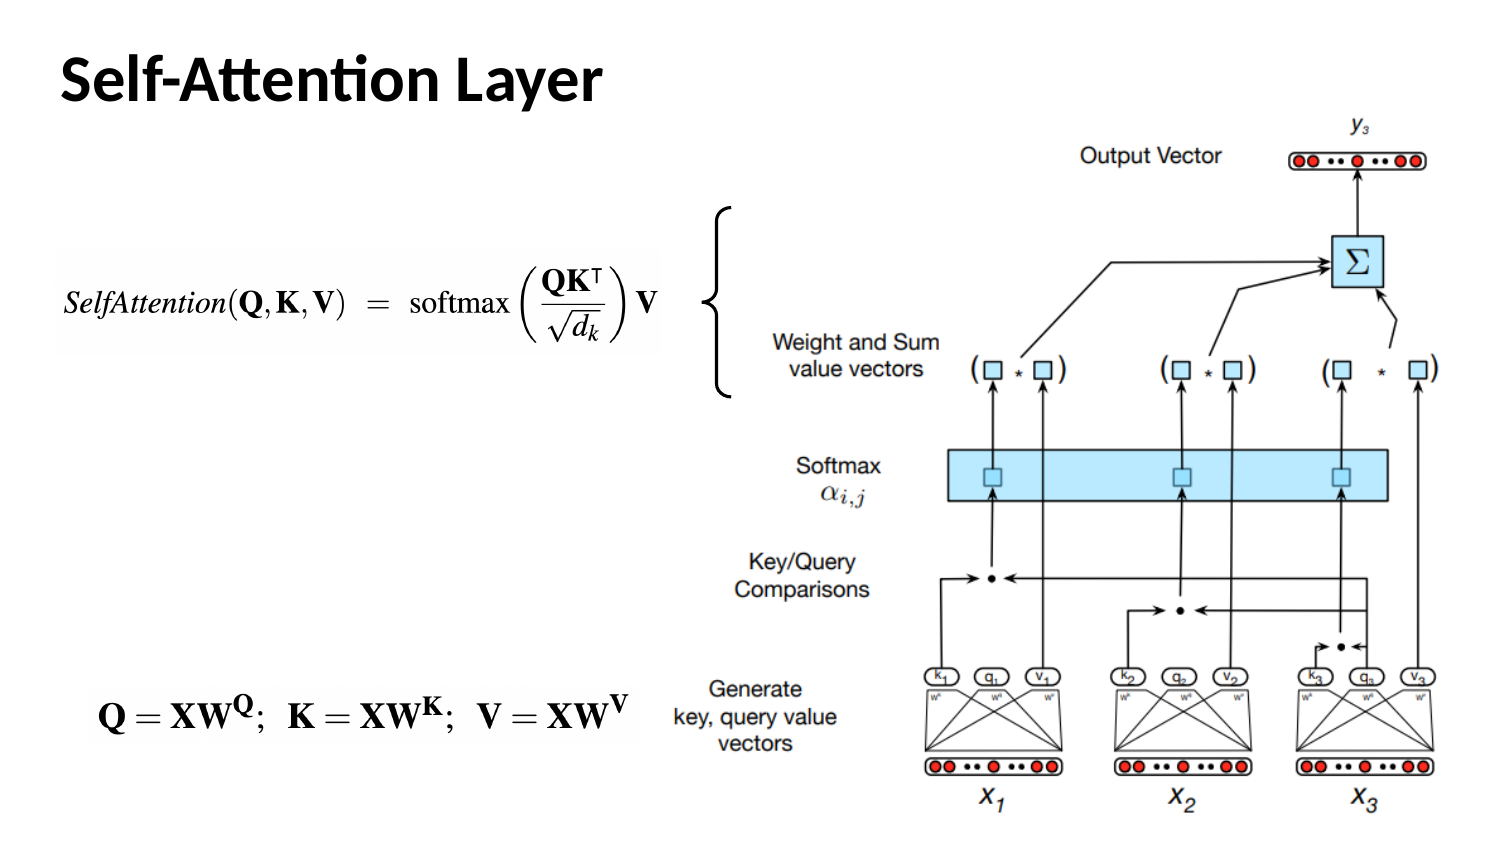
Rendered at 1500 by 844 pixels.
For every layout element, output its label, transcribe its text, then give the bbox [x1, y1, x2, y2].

picture [87, 684, 641, 743]
title Self-Attention Layer [45, 0, 1446, 122]
picture [54, 109, 1446, 819]
